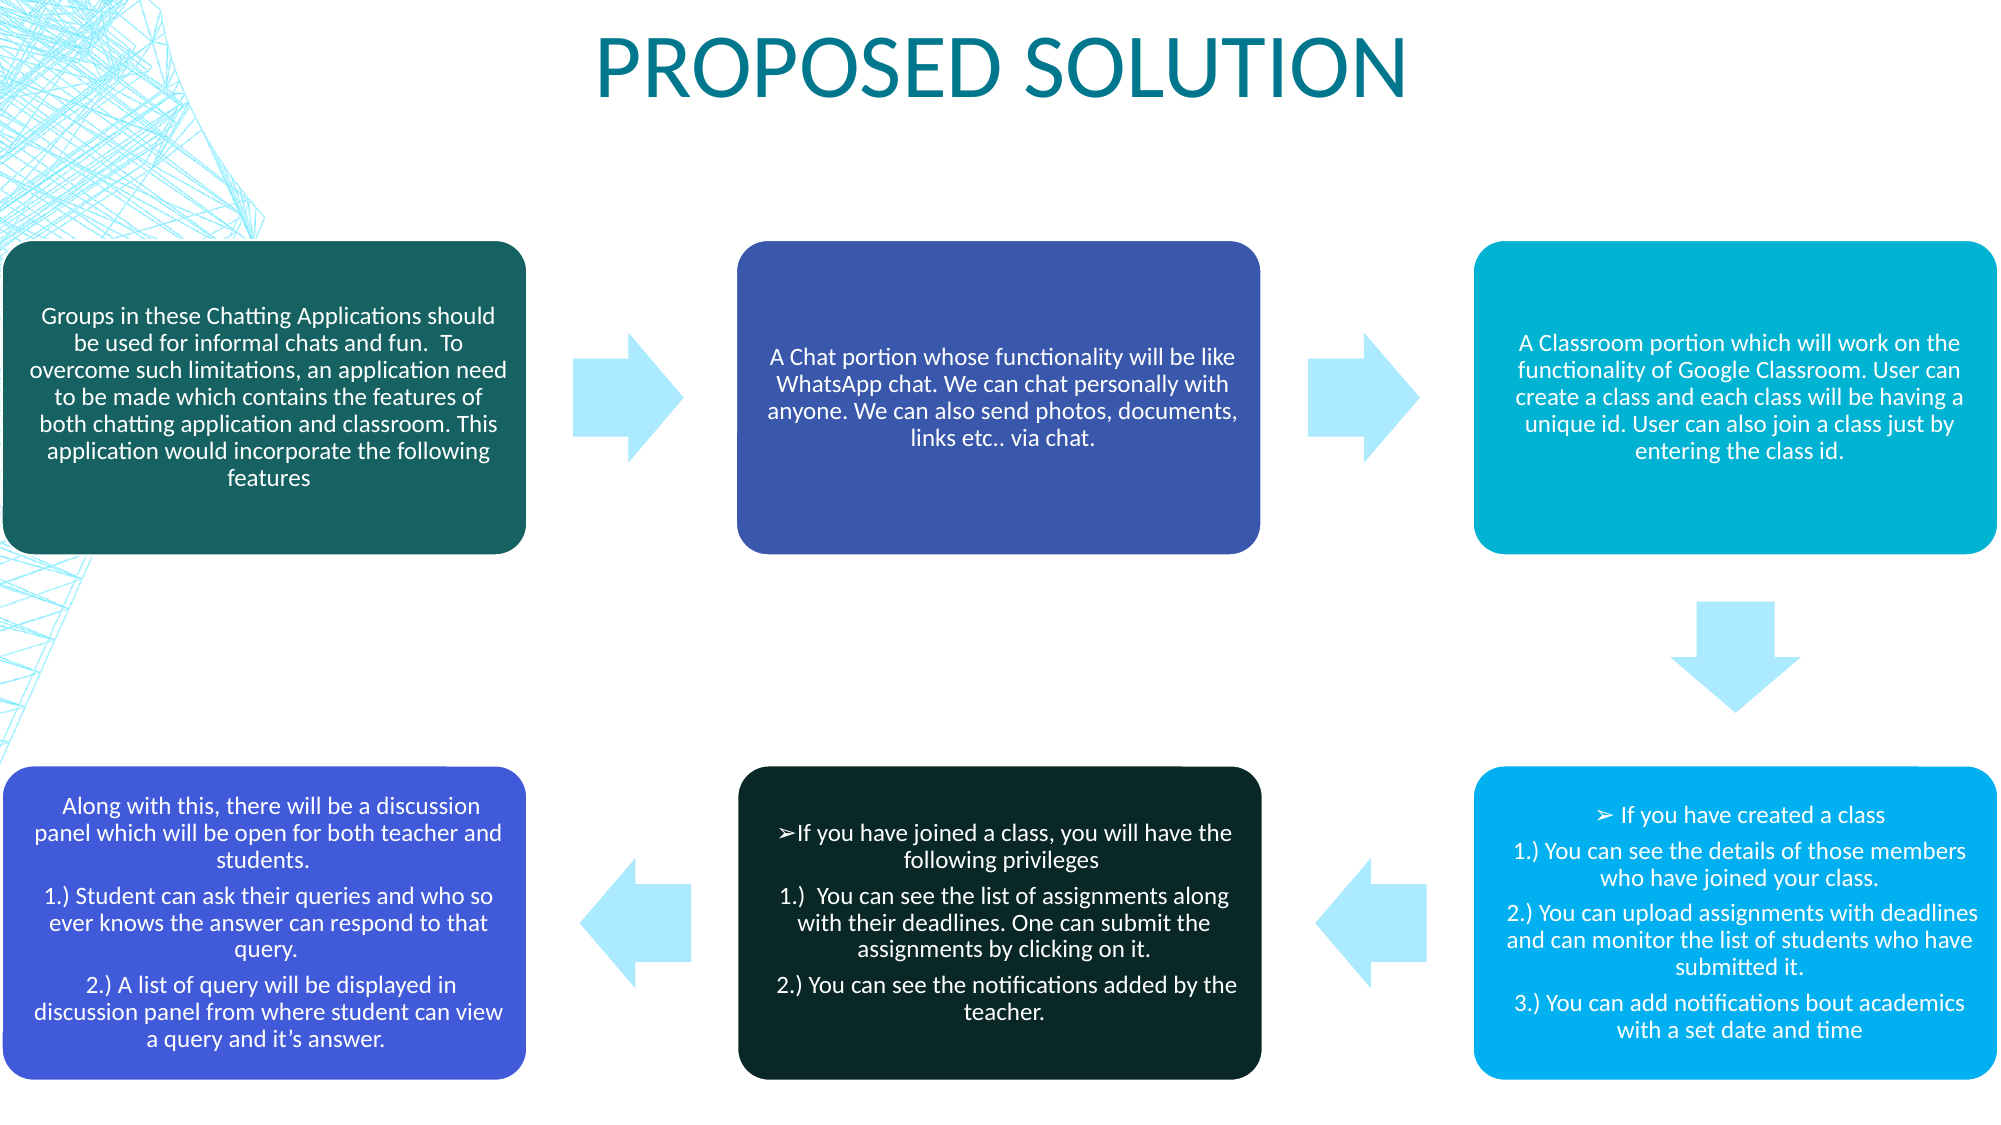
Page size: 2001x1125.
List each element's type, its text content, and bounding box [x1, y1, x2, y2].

picture [0, 0, 2001, 1125]
title Proposed Solution [233, 0, 1772, 124]
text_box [0, 195, 2000, 1125]
